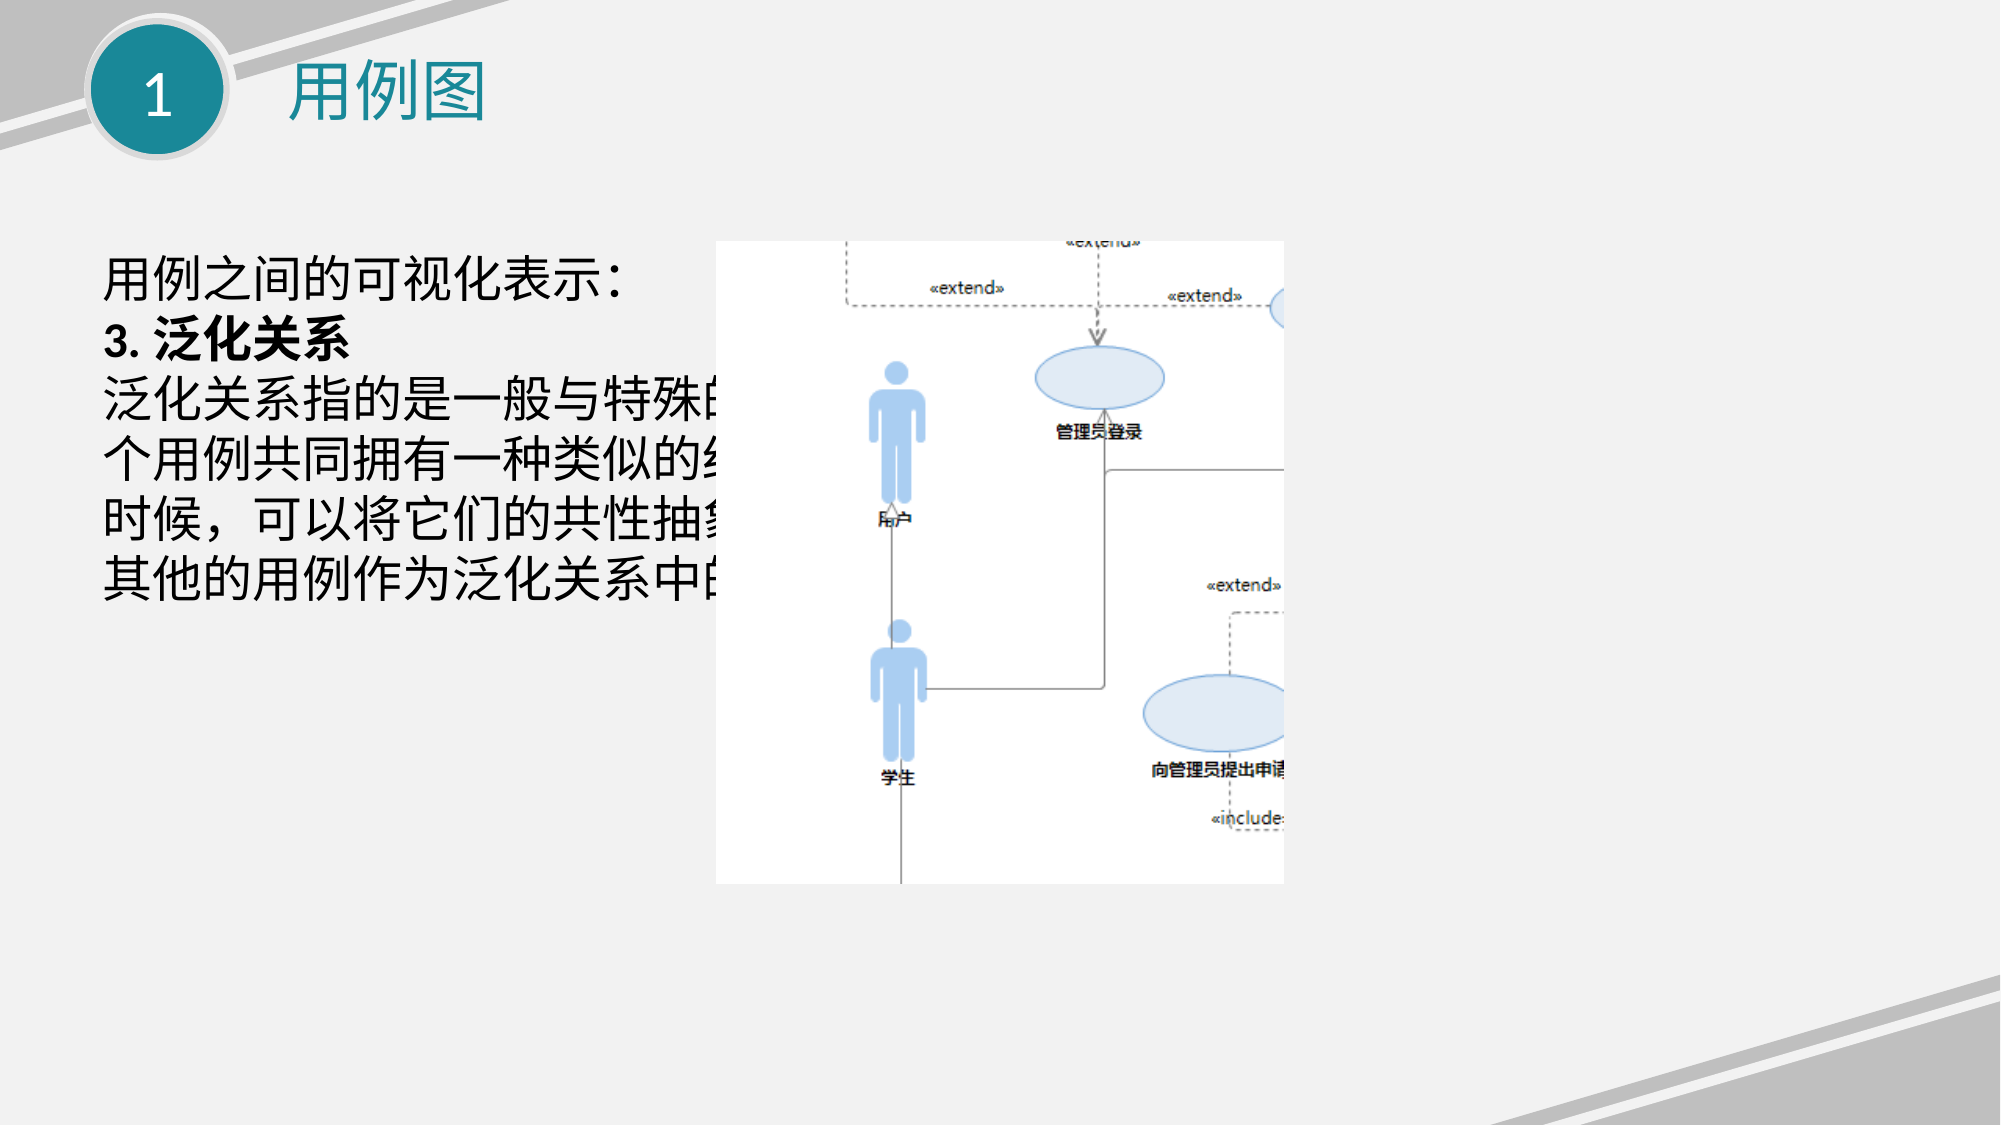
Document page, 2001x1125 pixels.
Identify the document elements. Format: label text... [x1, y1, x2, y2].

text_box 用例图 [273, 41, 1127, 137]
picture [716, 241, 1284, 884]
text_box 1 [86, 20, 228, 159]
text_box 用例之间的可视化表示： 3.泛化关系 泛化关系指的是一般与特殊的关系。当多个用例共同拥有一种类似的结构和行为的时候，可以将它们的共性抽象称为父用例，其他的用例作为泛化关系中的子用例。 [87, 240, 1056, 615]
